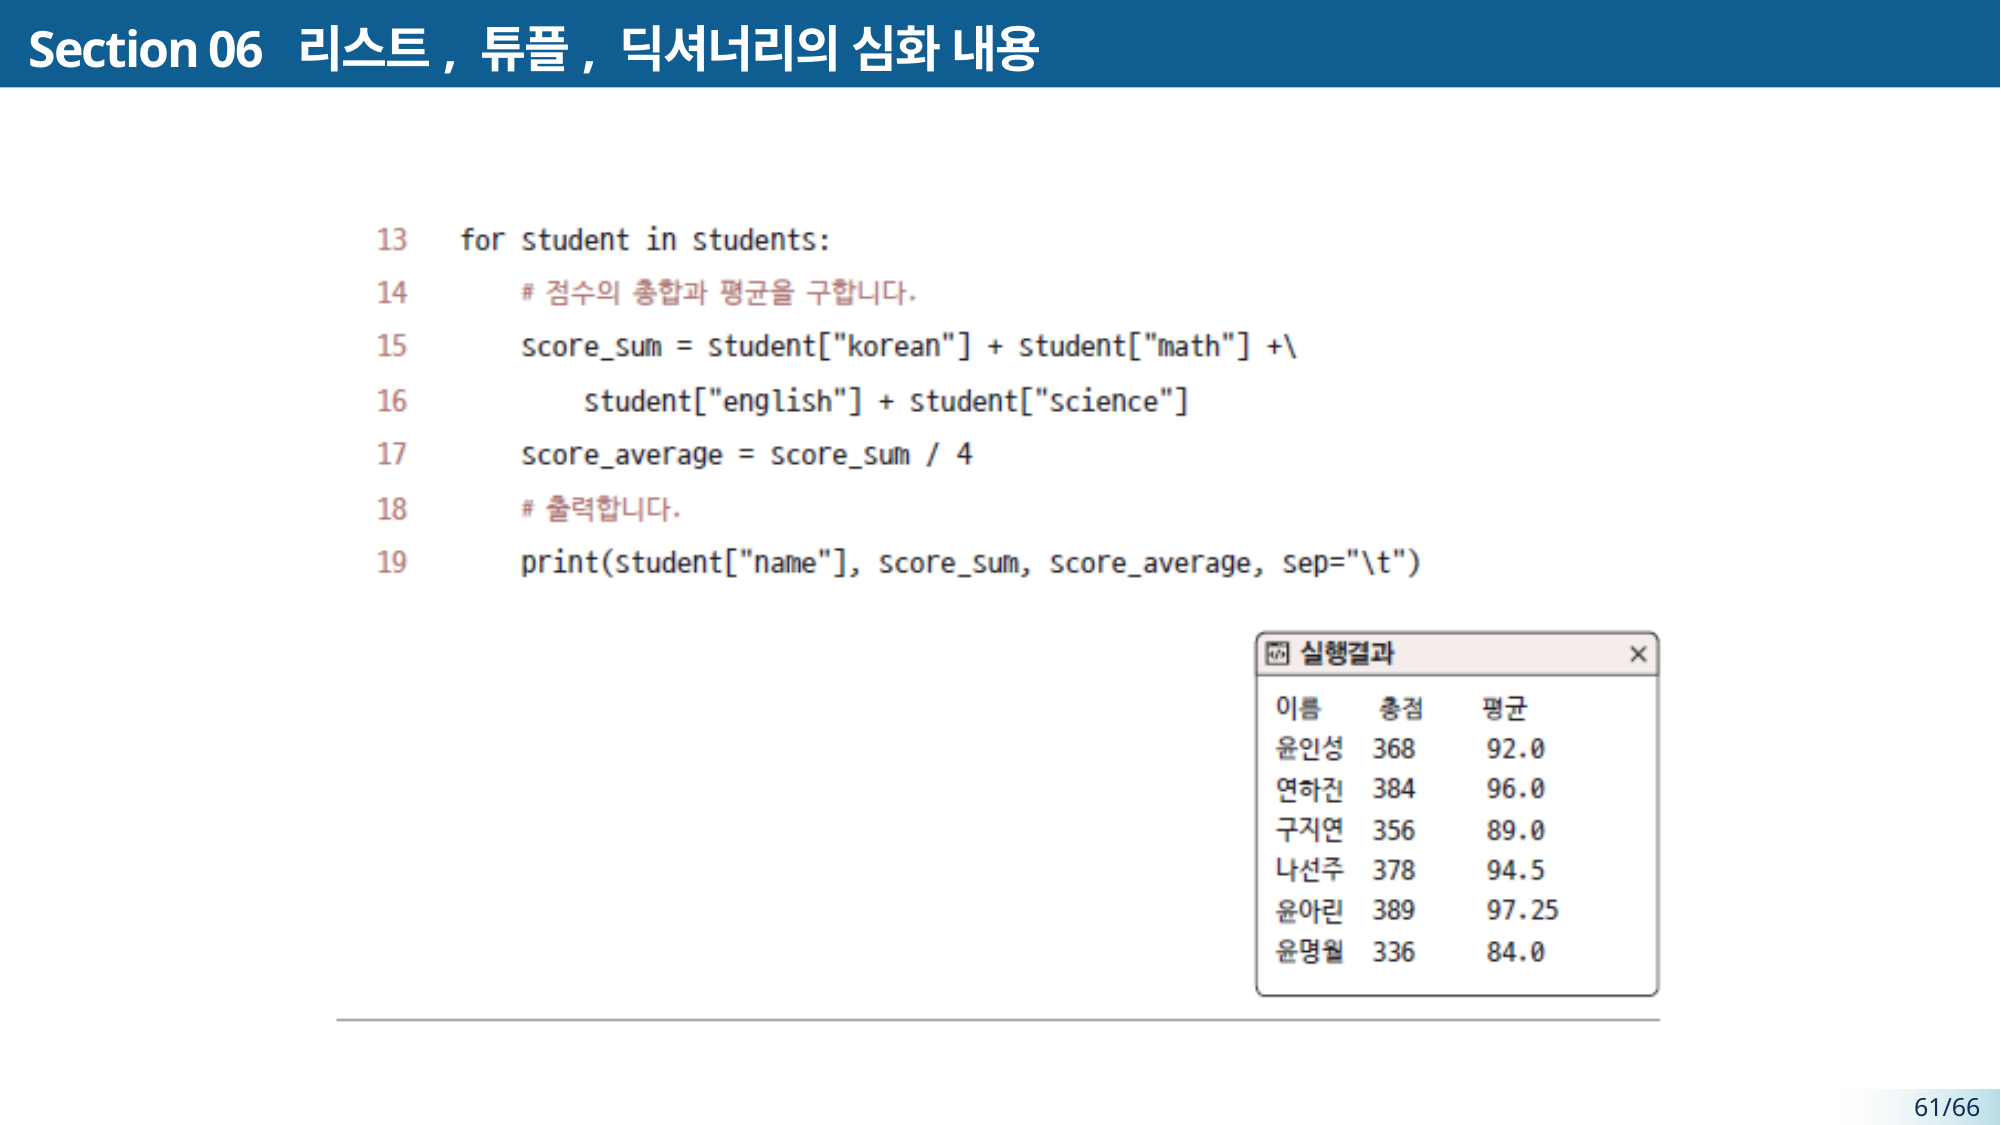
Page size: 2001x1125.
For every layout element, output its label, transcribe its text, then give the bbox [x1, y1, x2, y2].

title Section 06 리스트, 튜플, 딕셔너리의 심화 내용 [13, 8, 1717, 87]
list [326, 222, 1674, 1036]
